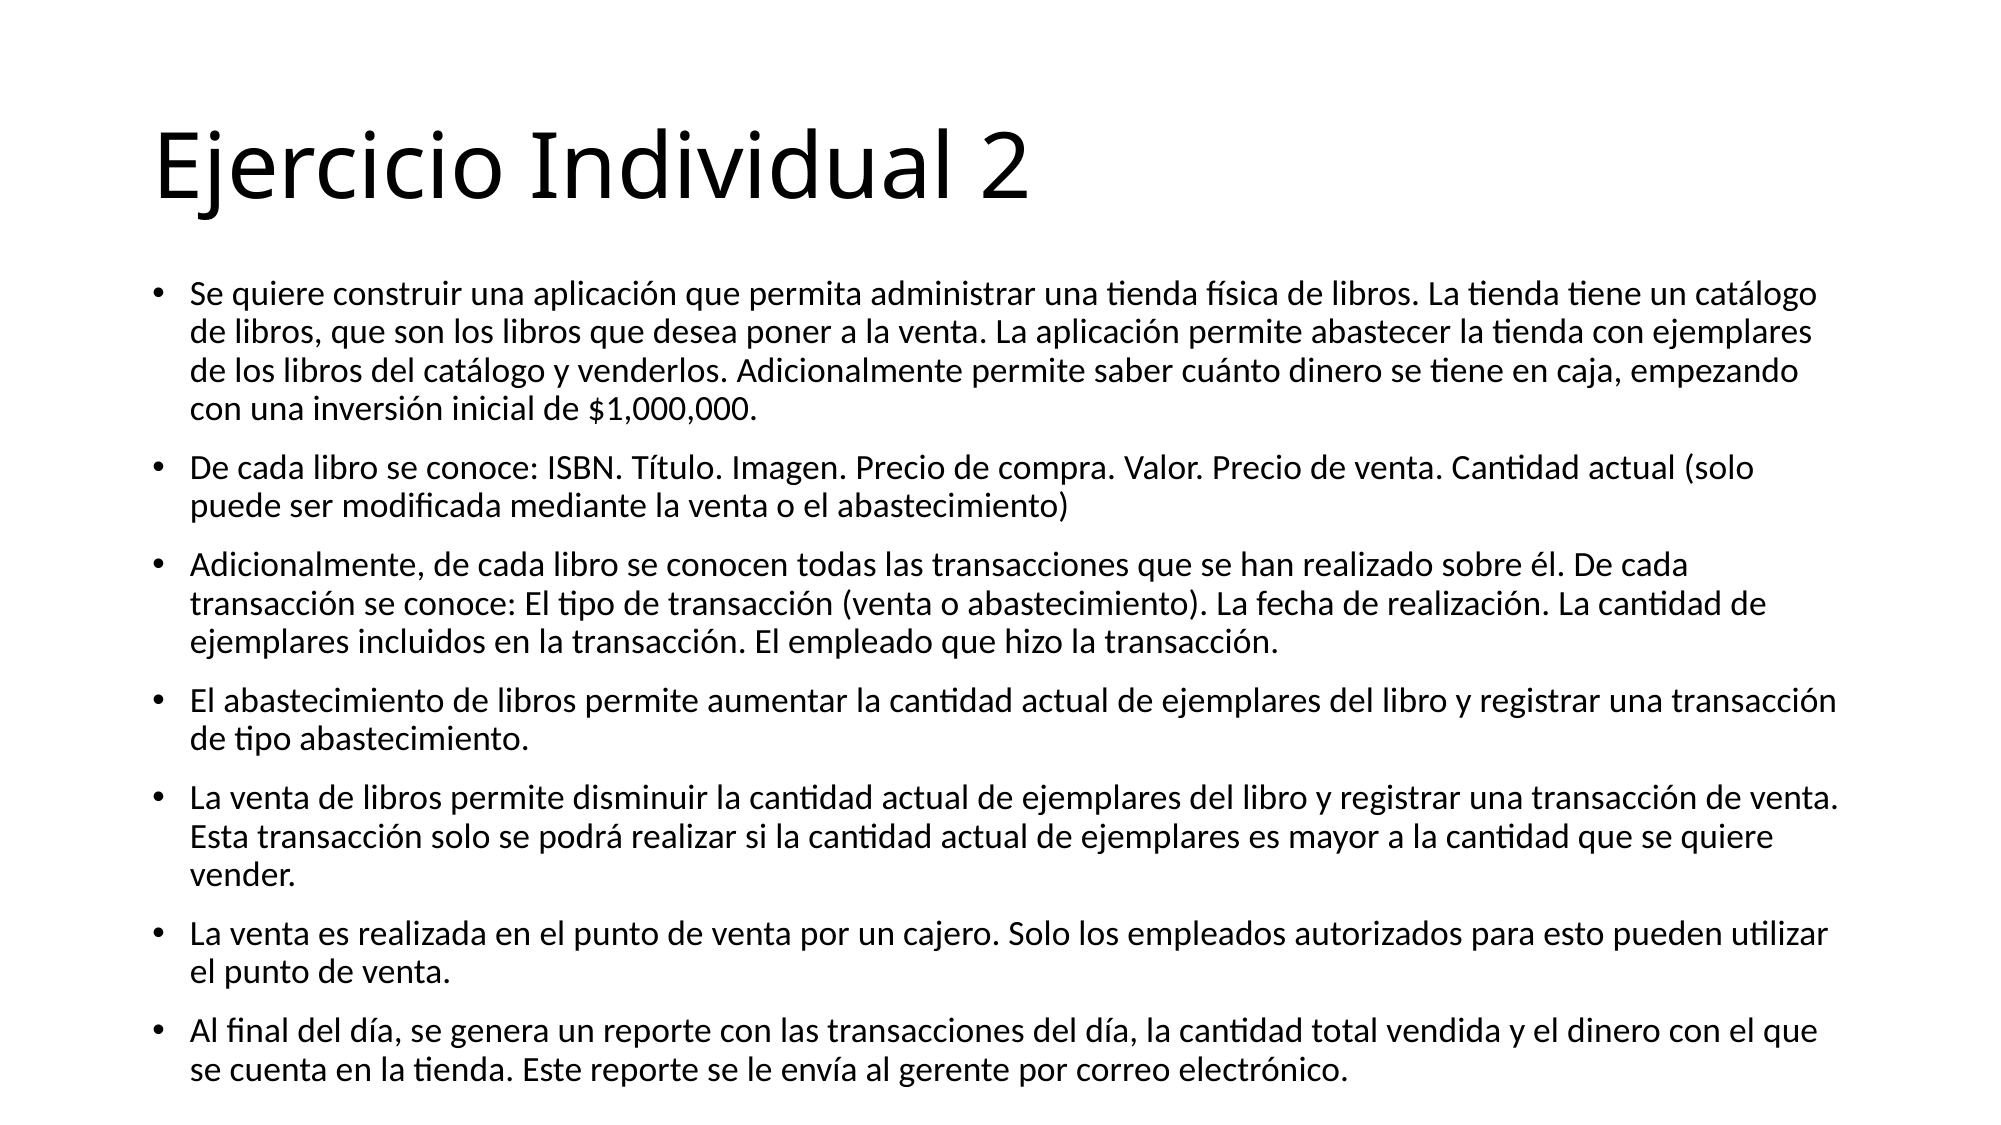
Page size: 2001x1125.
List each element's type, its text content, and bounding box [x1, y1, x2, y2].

list Se quiere construir una aplicación que permita administrar una tienda física de libros. La tienda tiene un catálogo de libros, que son los libros que desea poner a la venta. La aplicación permite abastecer la tienda con ejemplares de los libros del catálogo y venderlos. Adicionalmente permite saber cuánto dinero se tiene en caja, empezando con una inversión inicial de $1,000,000. De cada libro se conoce: ISBN. Título. Imagen. Precio de compra. Valor. Precio de venta. Cantidad actual (solo puede ser modificada mediante la venta o el abastecimiento) Adicionalmente, de cada libro se conocen todas las transacciones que se han realizado sobre él. De cada transacción se conoce: El tipo de transacción (venta o abastecimiento). La fecha de realización. La cantidad de ejemplares incluidos en la transacción. El empleado que hizo la transacción. El abastecimiento de libros permite aumentar la cantidad actual de ejemplares del libro y registrar una transacción de tipo abastecimiento. La venta de libros permite disminuir la cantidad actual de ejemplares del libro y registrar una transacción de venta. Esta transacción solo se podrá realizar si la cantidad actual de ejemplares es mayor a la cantidad que se quiere vender. La venta es realizada en el punto de venta por un cajero. Solo los empleados autorizados para esto pueden utilizar el punto de venta. Al final del día, se genera un reporte con las transacciones del día, la cantidad total vendida y el dinero con el que se cuenta en la tienda. Este reporte se le envía al gerente por correo electrónico. [137, 267, 1863, 982]
title Ejercicio Individual 2 [137, 59, 1863, 267]
